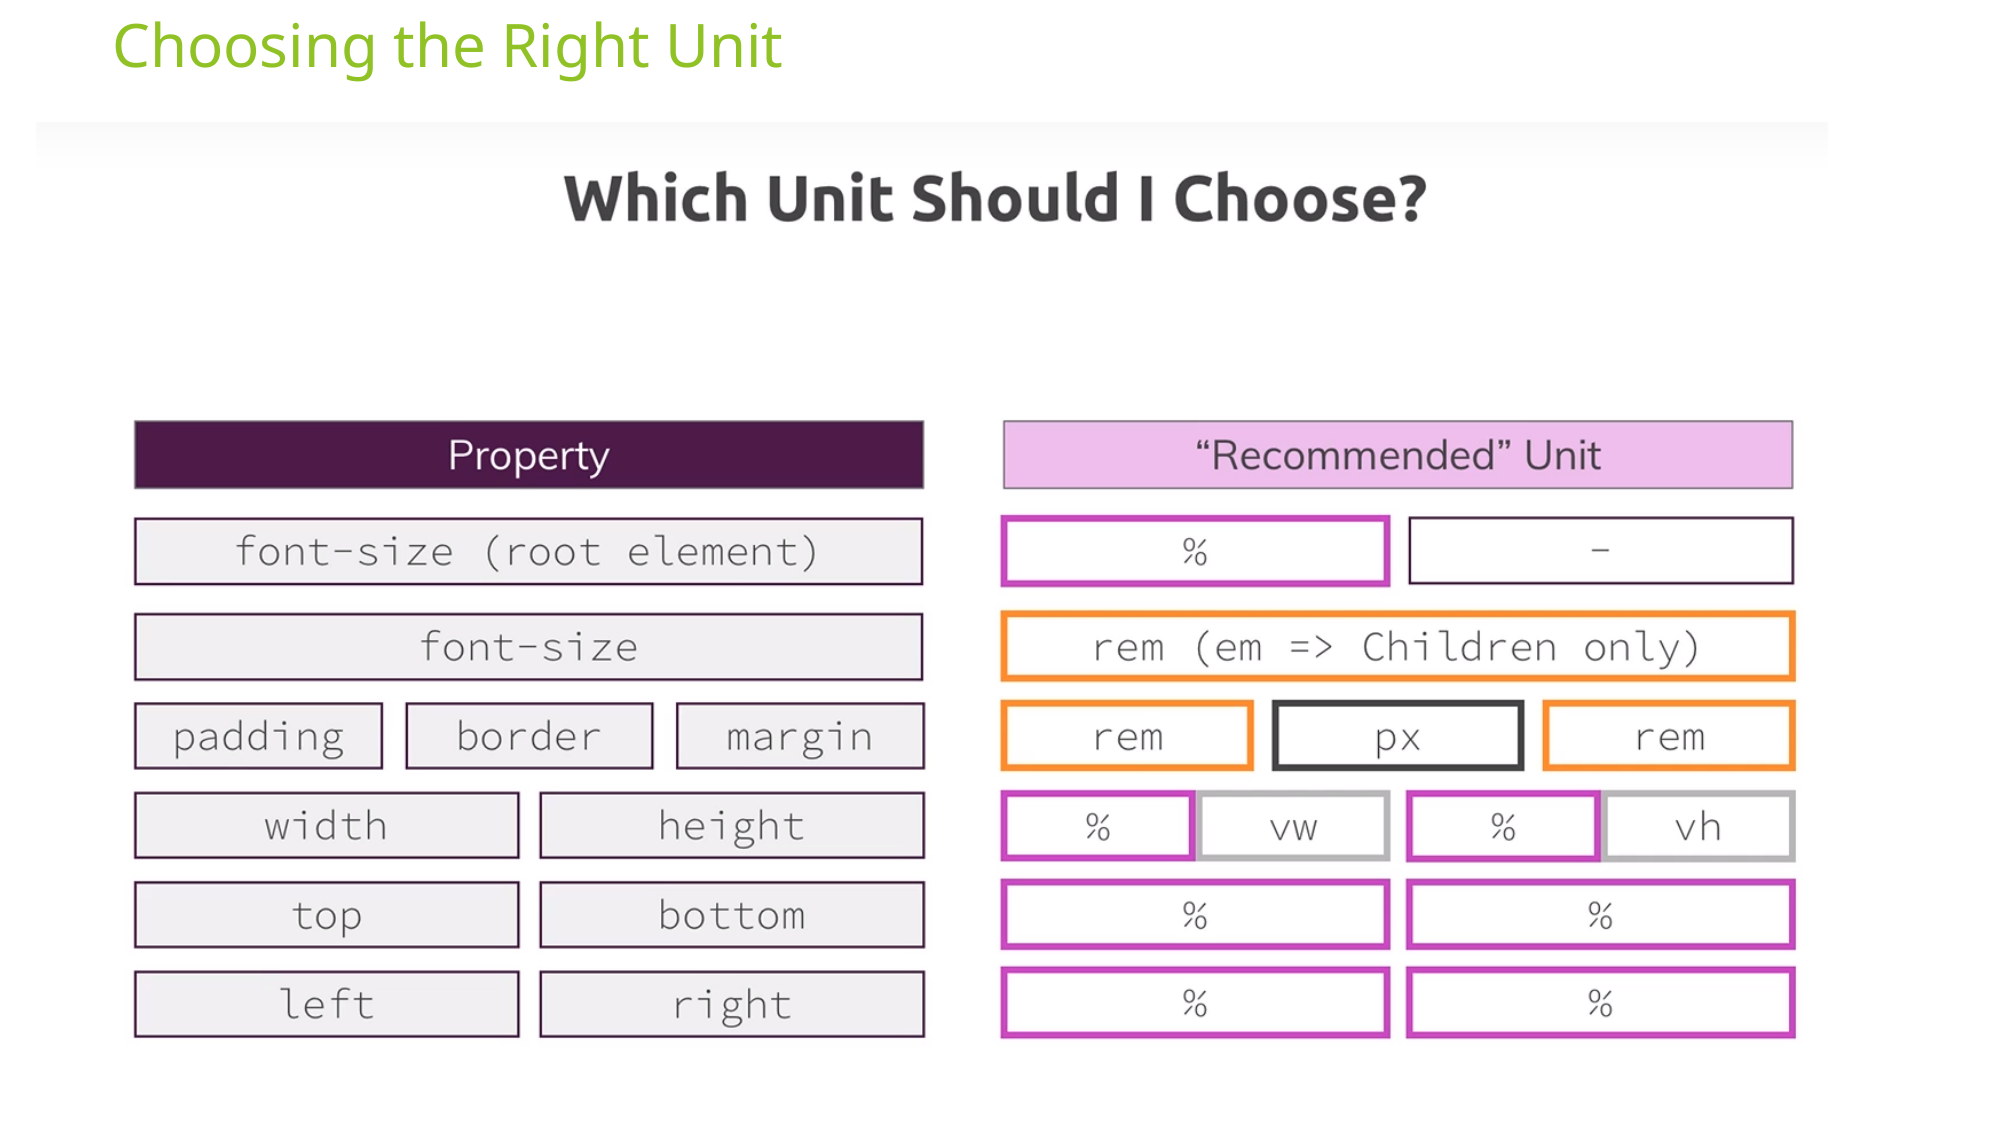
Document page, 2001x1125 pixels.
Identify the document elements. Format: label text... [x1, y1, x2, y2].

title Choosing the Right Unit [97, 0, 1969, 88]
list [35, 122, 1828, 1061]
